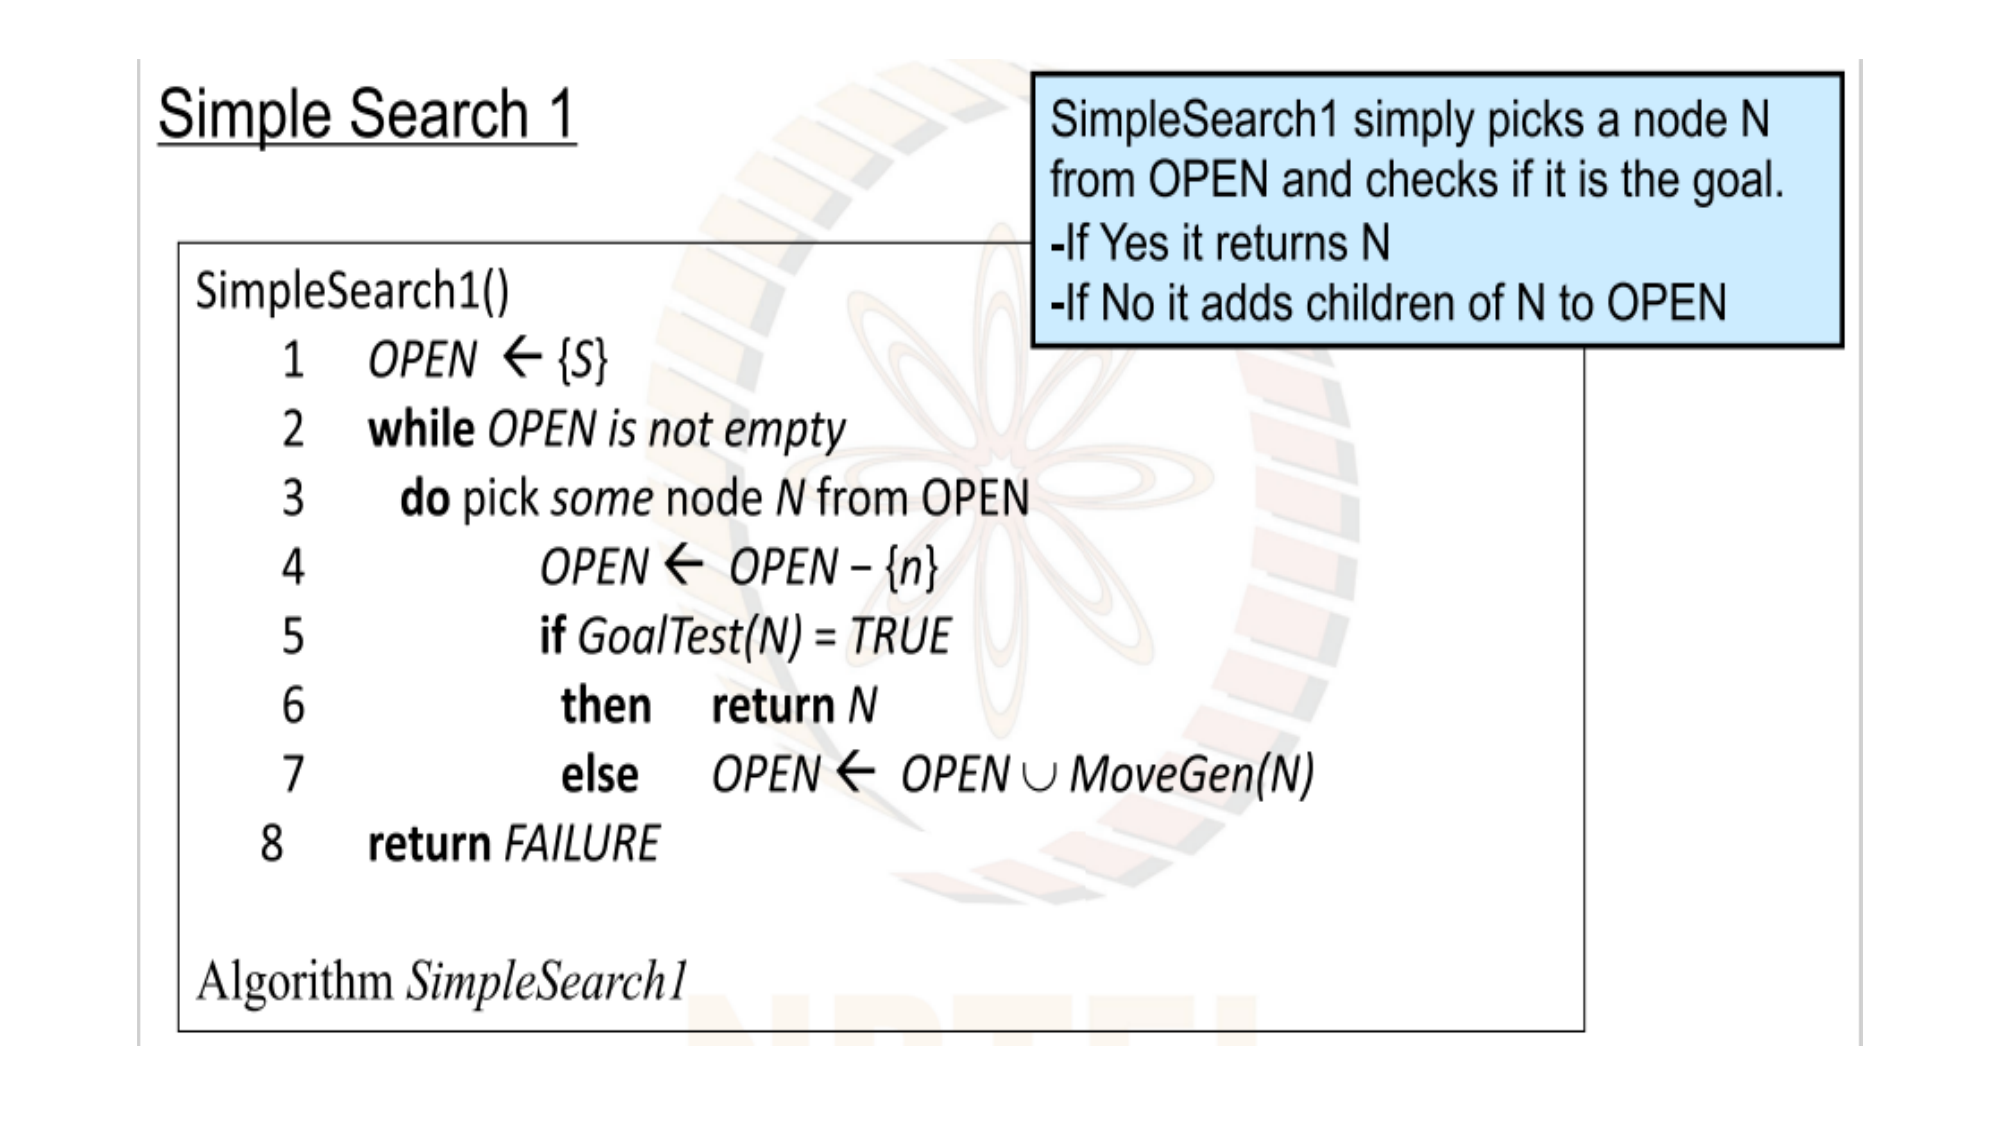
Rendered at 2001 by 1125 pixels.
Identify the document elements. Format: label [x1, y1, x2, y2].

picture [137, 59, 1863, 1046]
